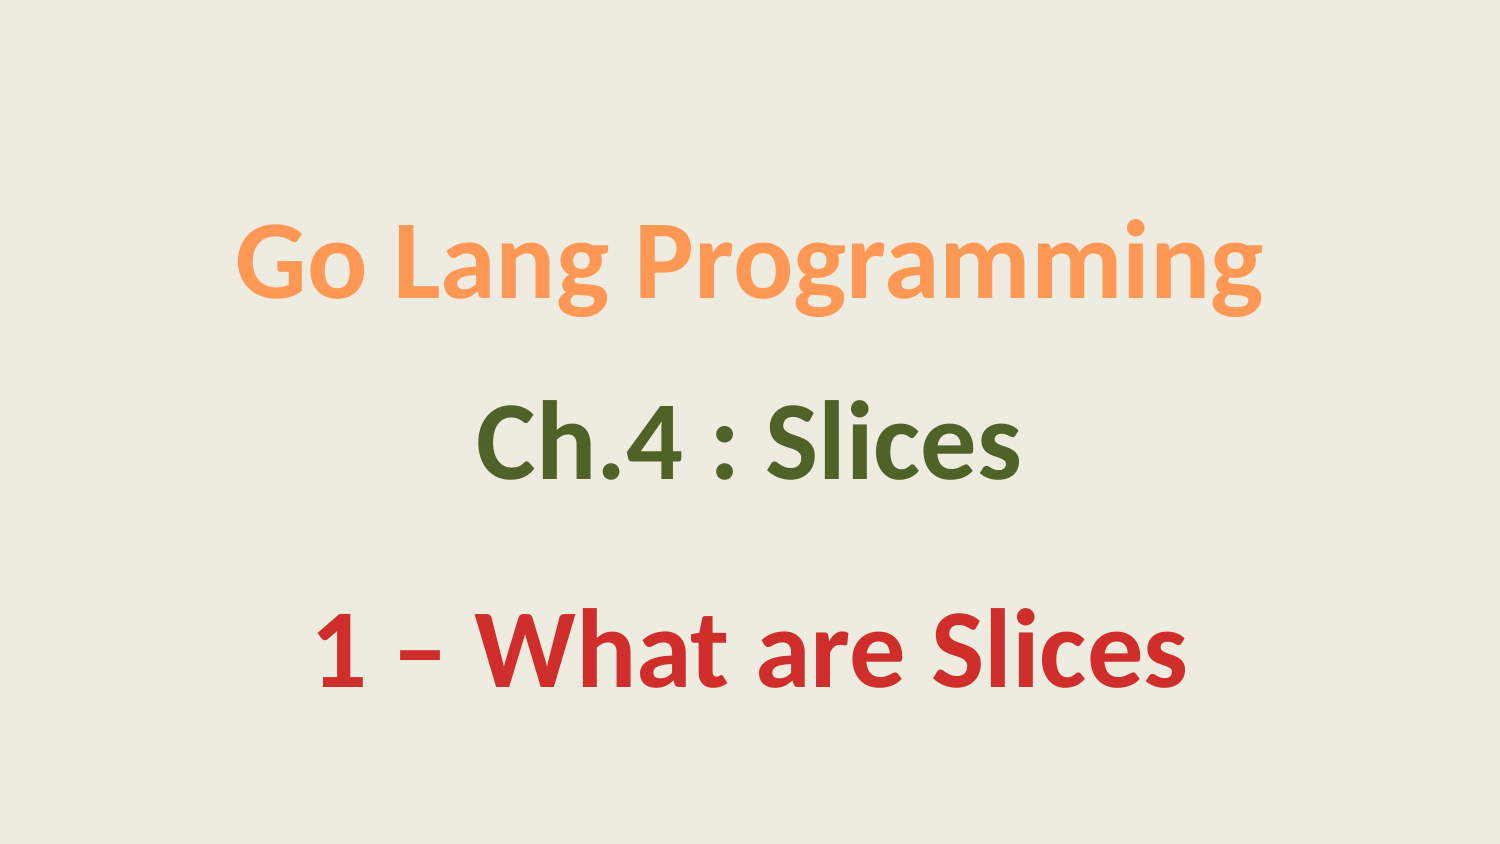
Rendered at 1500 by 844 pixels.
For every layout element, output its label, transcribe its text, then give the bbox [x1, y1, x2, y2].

text_box 1 – What are Slices [0, 567, 1500, 718]
text_box Go Lang Programming [0, 178, 1500, 329]
text_box Ch.4 : Slices [0, 359, 1500, 510]
